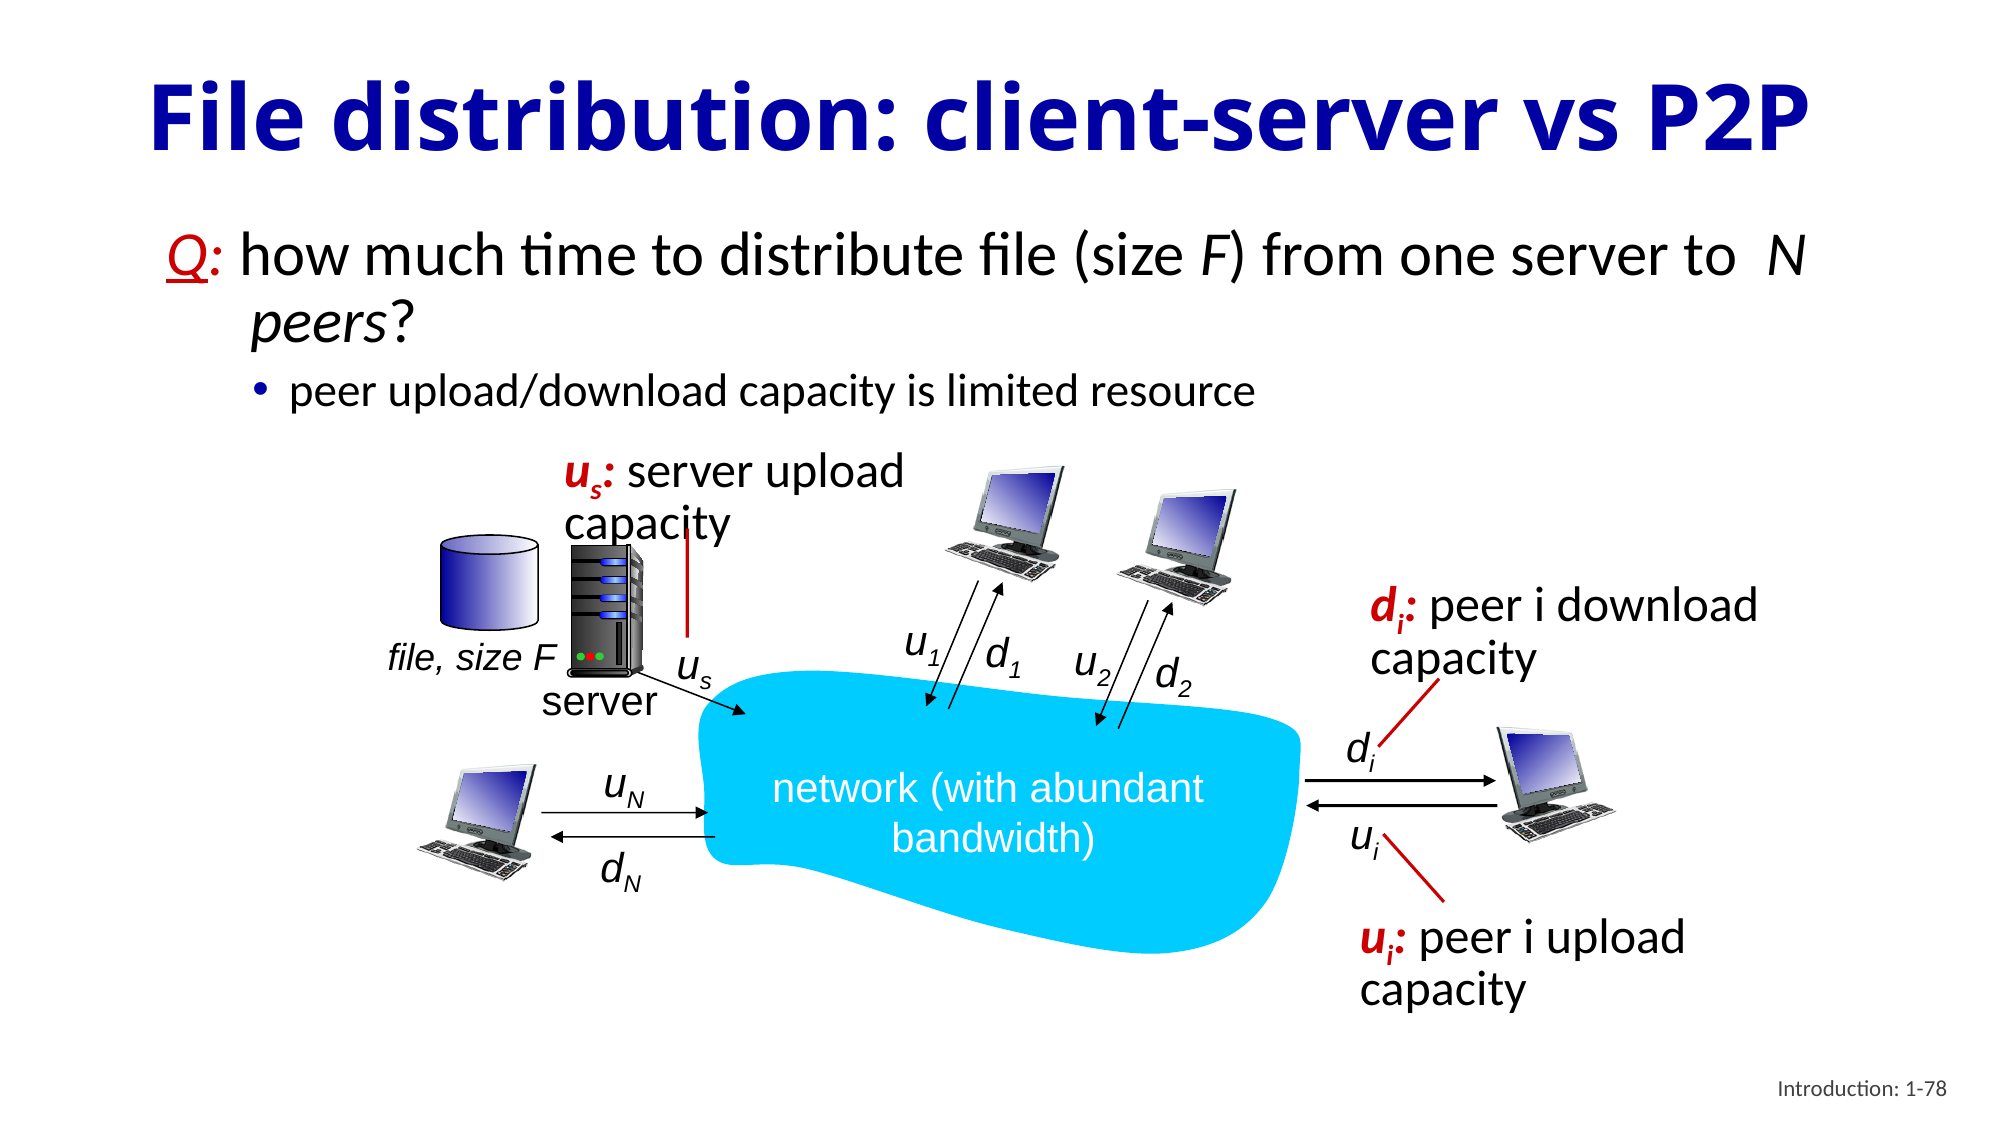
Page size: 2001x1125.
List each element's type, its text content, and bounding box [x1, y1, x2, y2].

text_box [714, 702, 746, 716]
text_box [1306, 799, 1335, 812]
text_box di: peer i download capacity [1355, 568, 1806, 692]
text_box ui [1335, 800, 1436, 873]
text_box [1493, 721, 1646, 852]
text_box ui: peer i upload capacity [1345, 899, 1771, 1024]
text_box us: server upload capacity [549, 433, 958, 558]
text_box dN [585, 833, 686, 905]
text_box di [1331, 713, 1432, 785]
text_box uN [588, 748, 689, 821]
text_box Q: how much time to distribute file (size F) from one server to N peers? peer upload/download capacity is limited resource [141, 213, 1867, 427]
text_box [889, 580, 1241, 729]
text_box [689, 806, 709, 819]
title File distribution: client-server vs P2P [131, 47, 1856, 195]
text_box network (with abundant bandwidth) [757, 752, 1219, 868]
text_box us [661, 630, 728, 702]
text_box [916, 460, 1069, 591]
text_box [440, 534, 539, 631]
text_box file, size F [357, 625, 587, 686]
slide_number Introduction: 1-78 [1512, 1056, 1963, 1117]
text_box [1432, 774, 1493, 787]
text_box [567, 545, 644, 677]
text_box [550, 830, 585, 844]
text_box [698, 670, 1301, 954]
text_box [388, 758, 541, 890]
text_box server [503, 666, 697, 732]
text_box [1088, 483, 1241, 615]
